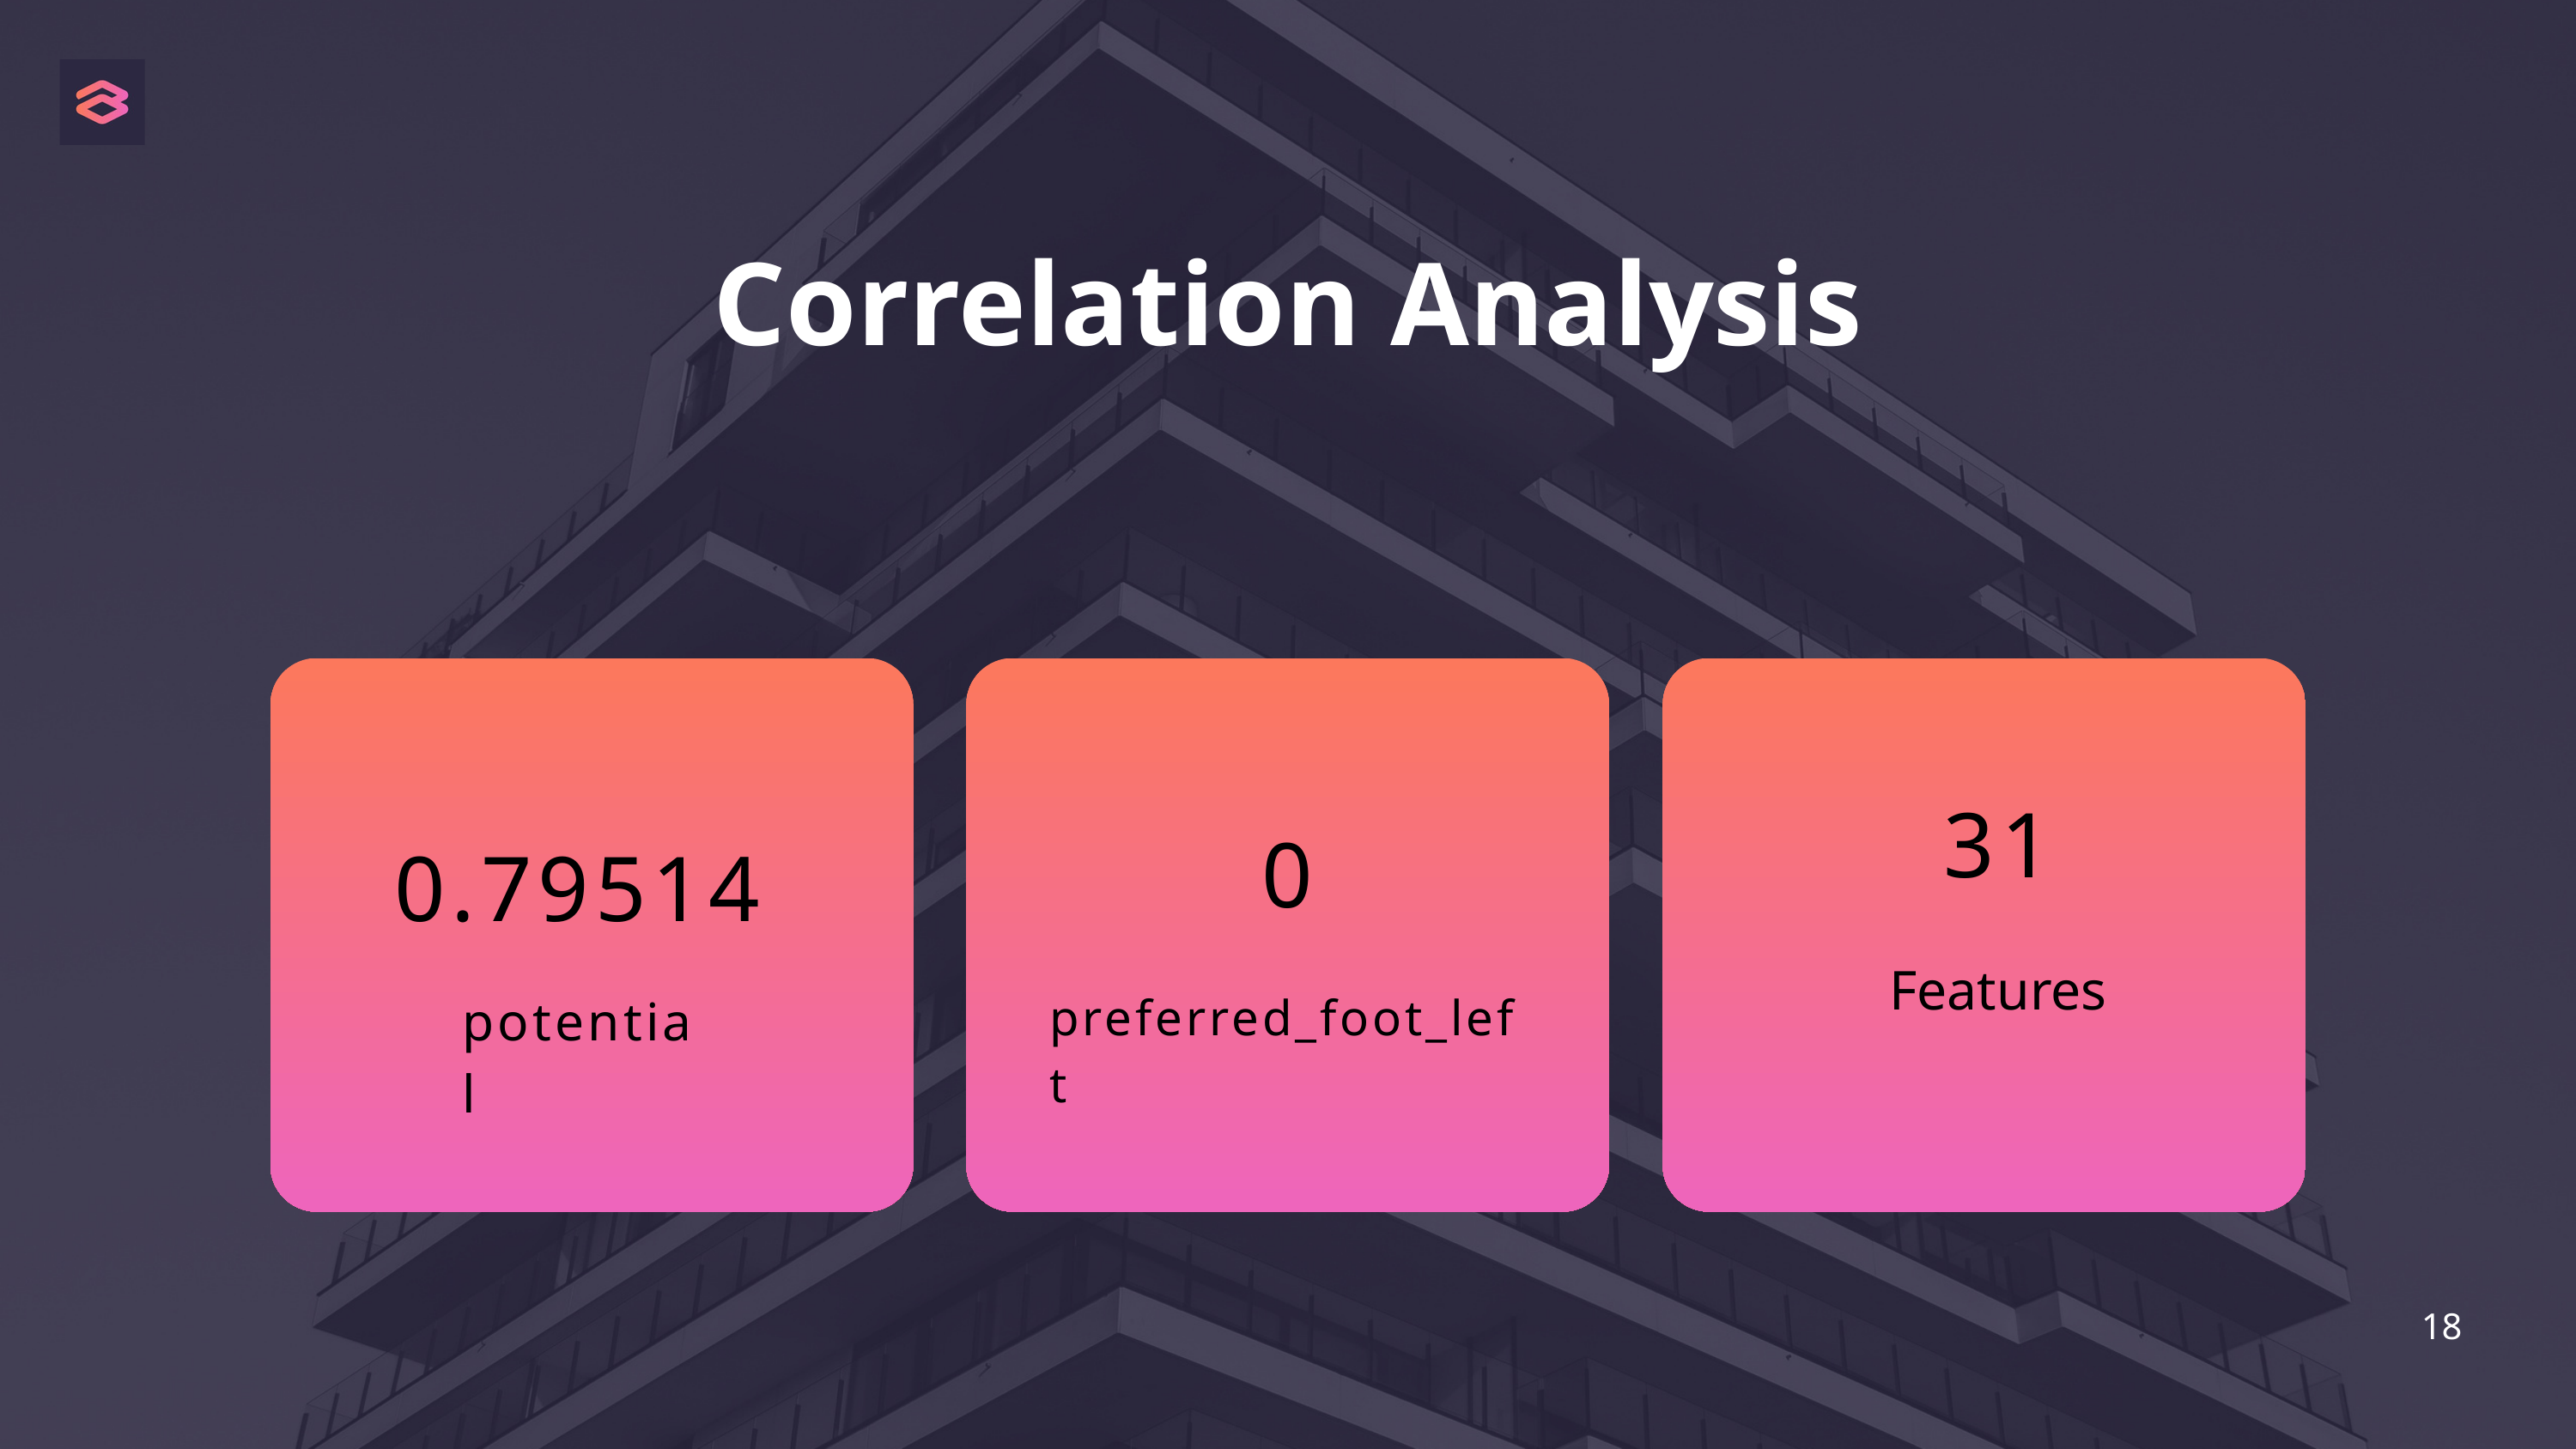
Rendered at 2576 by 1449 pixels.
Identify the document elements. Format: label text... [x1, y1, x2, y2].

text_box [966, 658, 1610, 1212]
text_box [270, 658, 914, 1212]
text_box Correlation Analysis [577, 254, 1999, 369]
text_box 18 [2421, 1296, 2463, 1348]
text_box Features [2311, 944, 2320, 1021]
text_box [1662, 658, 2306, 1212]
text_box [0, 0, 2576, 1449]
text_box [59, 59, 145, 145]
